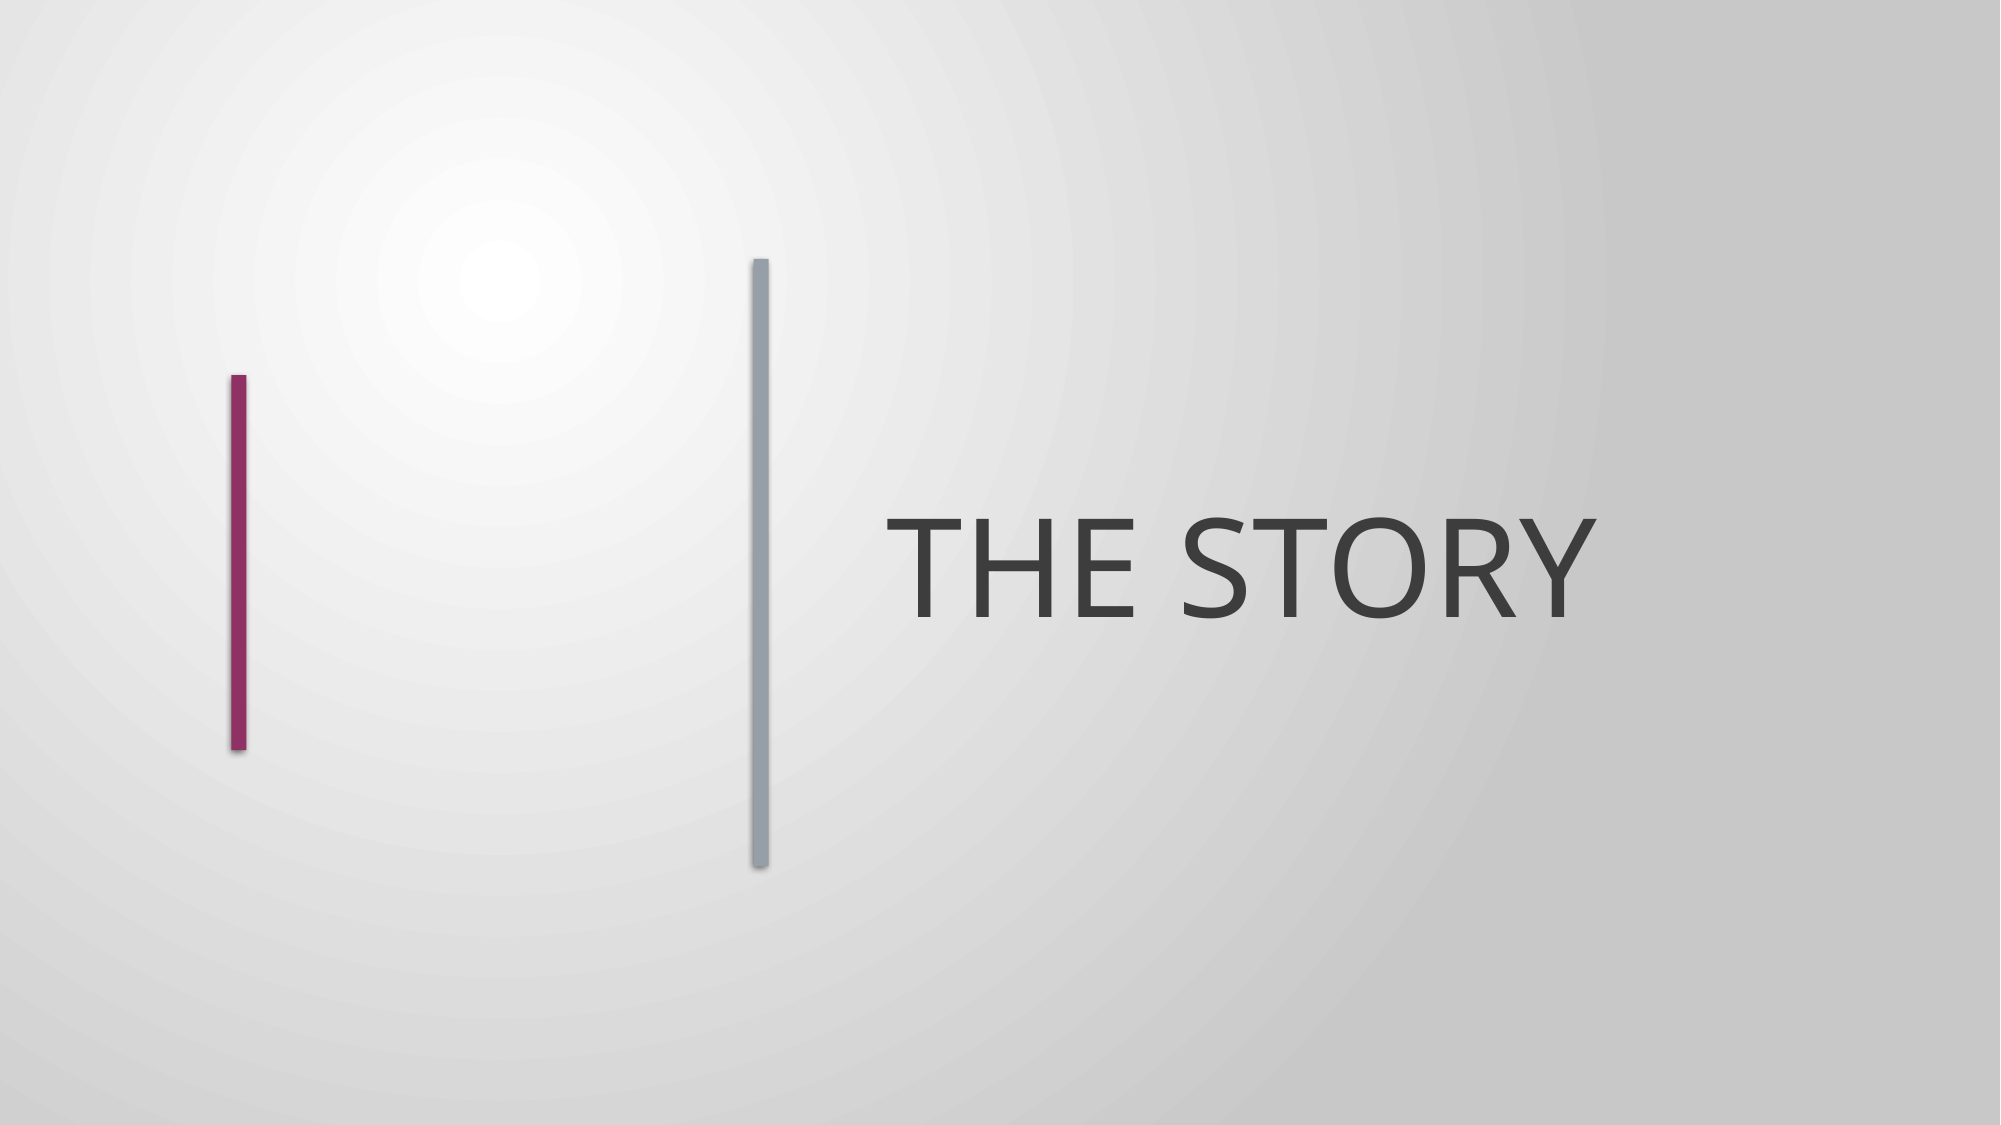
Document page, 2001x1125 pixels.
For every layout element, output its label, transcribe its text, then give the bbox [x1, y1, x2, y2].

text_box [0, 0, 2000, 1125]
text_box [230, 374, 247, 751]
text_box [753, 258, 770, 867]
title THE STORY [796, 258, 1819, 867]
